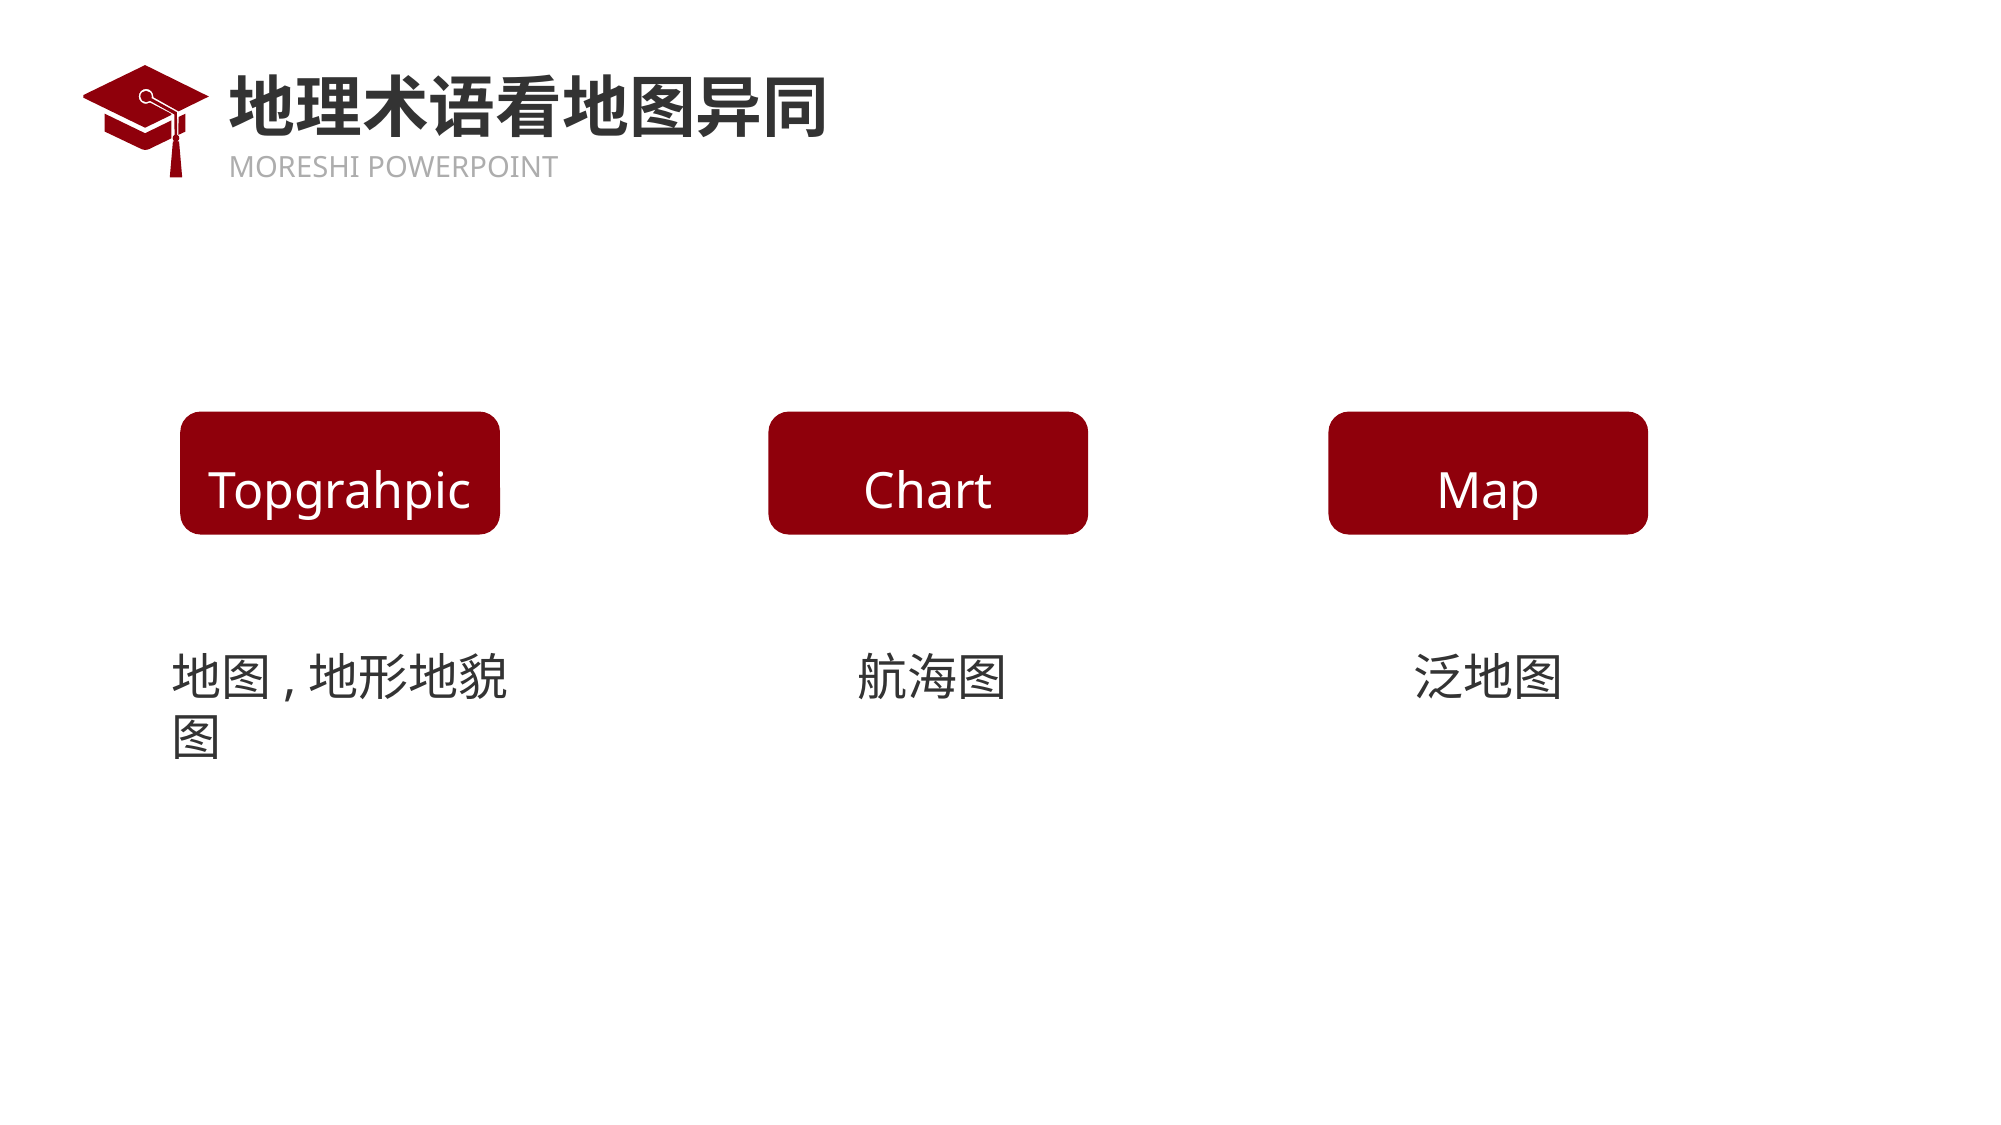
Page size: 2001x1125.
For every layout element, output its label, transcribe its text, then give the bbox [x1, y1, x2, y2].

text_box 航海图 [842, 638, 1023, 713]
text_box 地图,地形地貌图 [156, 638, 561, 773]
title 地理术语看地图异同 [213, 55, 1862, 165]
text_box Chart [767, 410, 1090, 536]
text_box Map [1327, 410, 1650, 536]
text_box Topgrahpic [179, 410, 502, 536]
text_box 泛地图 [1398, 638, 1579, 713]
